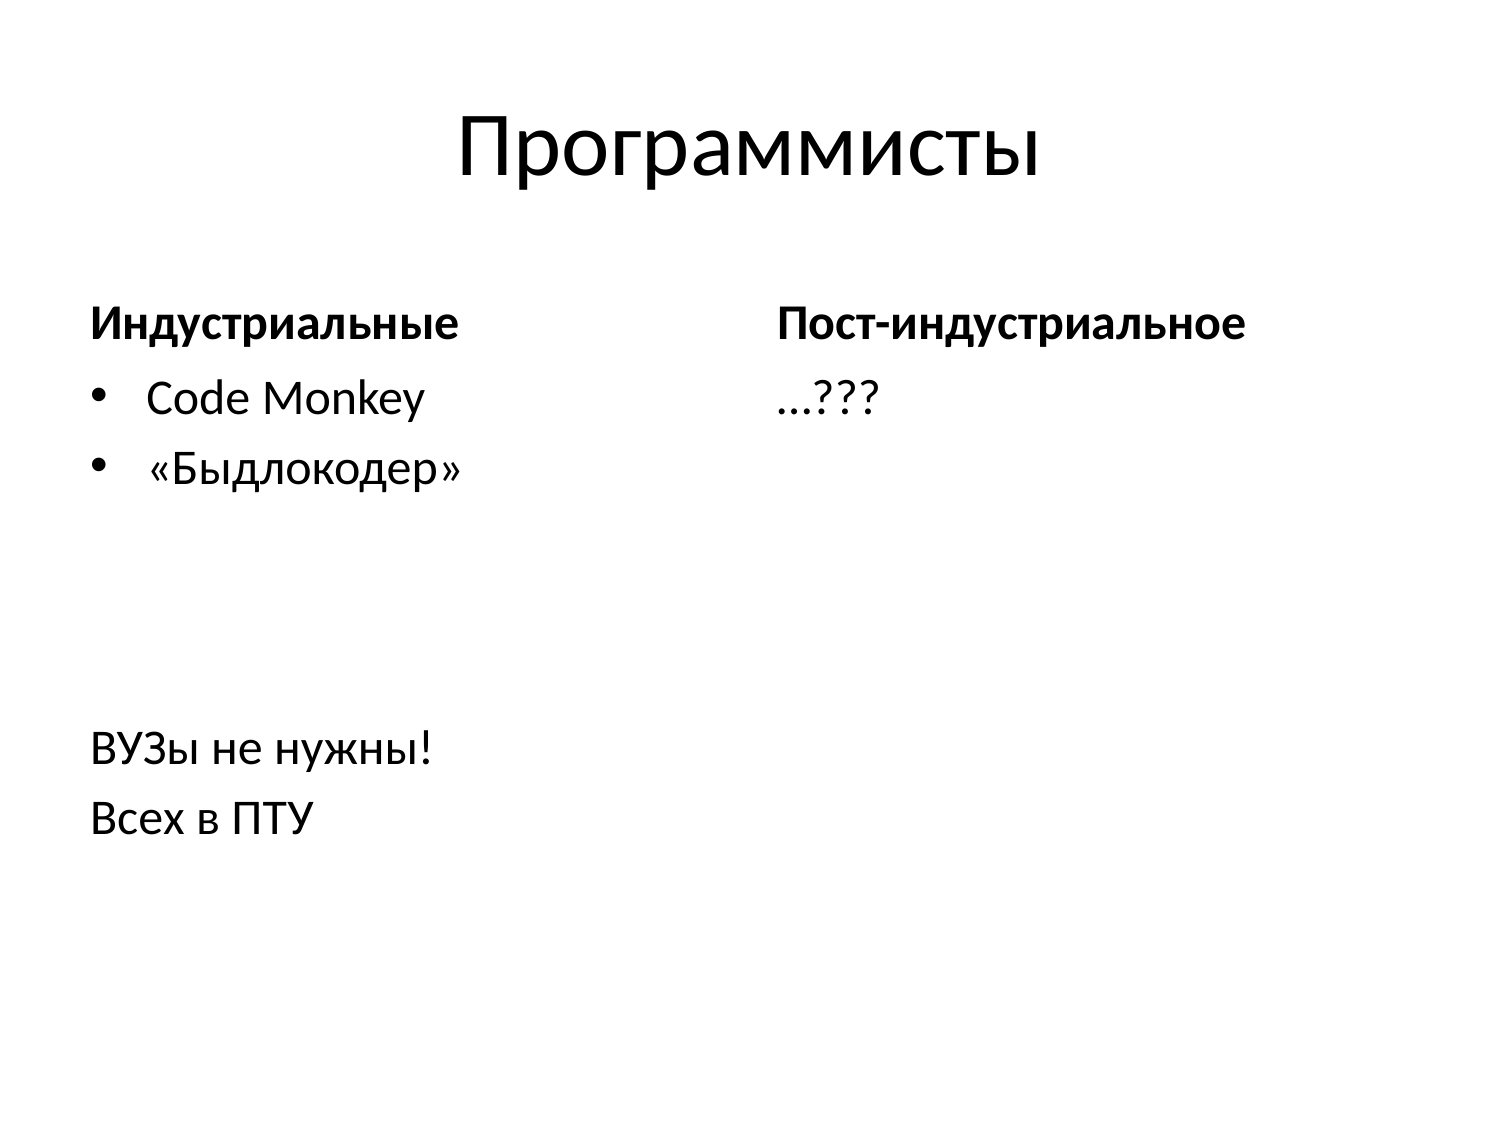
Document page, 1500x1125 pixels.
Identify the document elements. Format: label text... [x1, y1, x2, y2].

title Программисты [75, 45, 1425, 233]
list Индустриальные [75, 251, 738, 356]
list …??? [761, 356, 1425, 1005]
list Code Monkey «Быдлокодер» ВУЗы не нужны! Всех в ПТУ [75, 356, 738, 1005]
list Пост-индустриальное [761, 251, 1425, 356]
